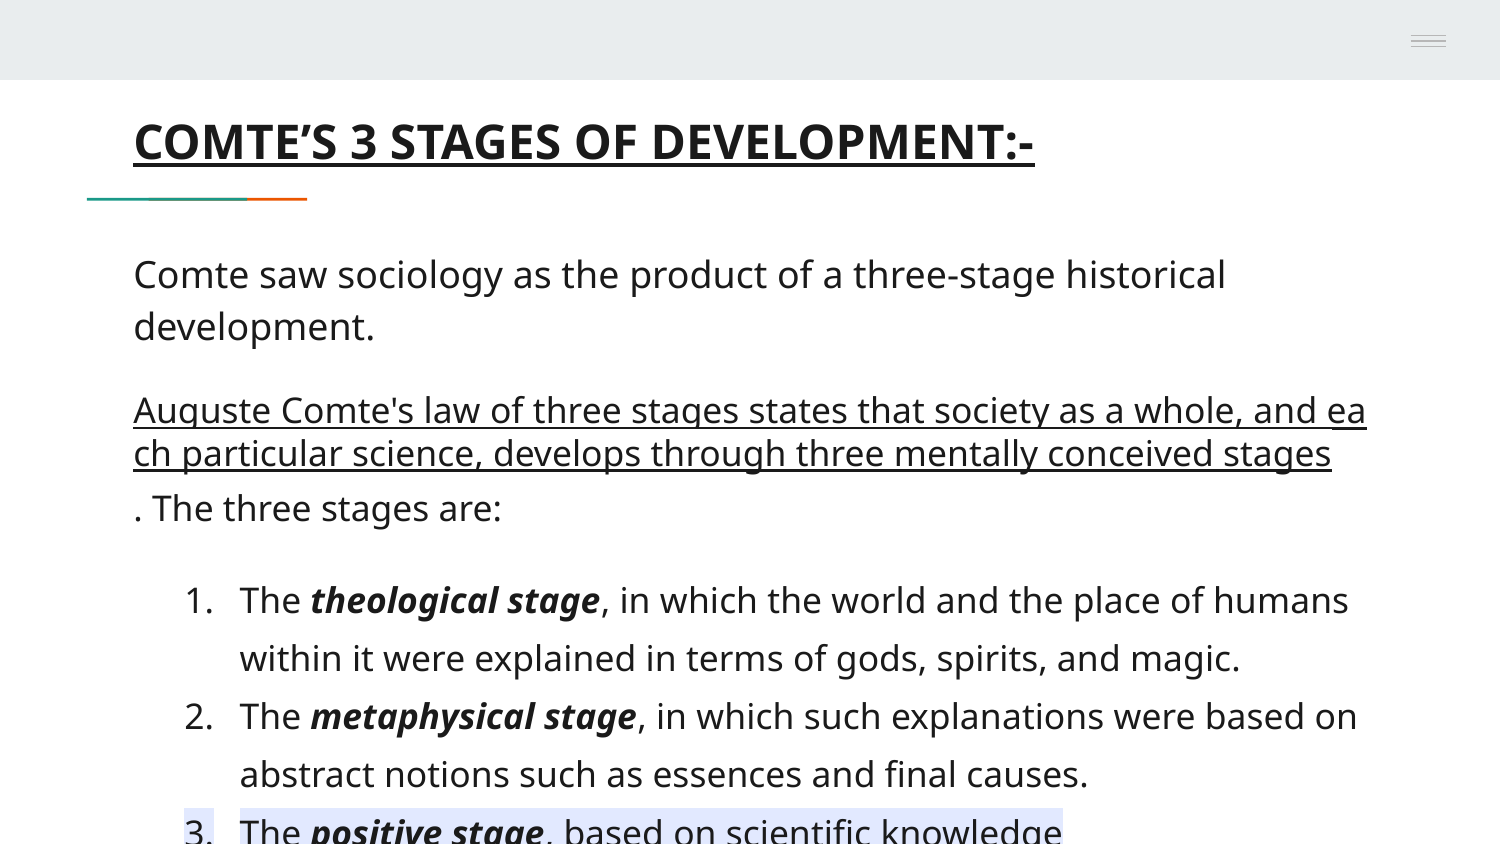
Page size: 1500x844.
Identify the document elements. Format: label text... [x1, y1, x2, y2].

list Comte saw sociology as the product of a three-stage historical development. Auguste Comte's law of three stages states that society as a whole, and each particular science, develops through three mentally conceived stages. The three stages are: The theological stage, in which the world and the place of humans within it were explained in terms of gods, spirits, and magic. The metaphysical stage, in which such explanations were based on abstract notions such as essences and final causes. The positive stage, based on scientific knowledge [118, 229, 1398, 802]
text_box COMTE’S 3 STAGES OF DEVELOPMENT:- [118, 96, 1085, 183]
